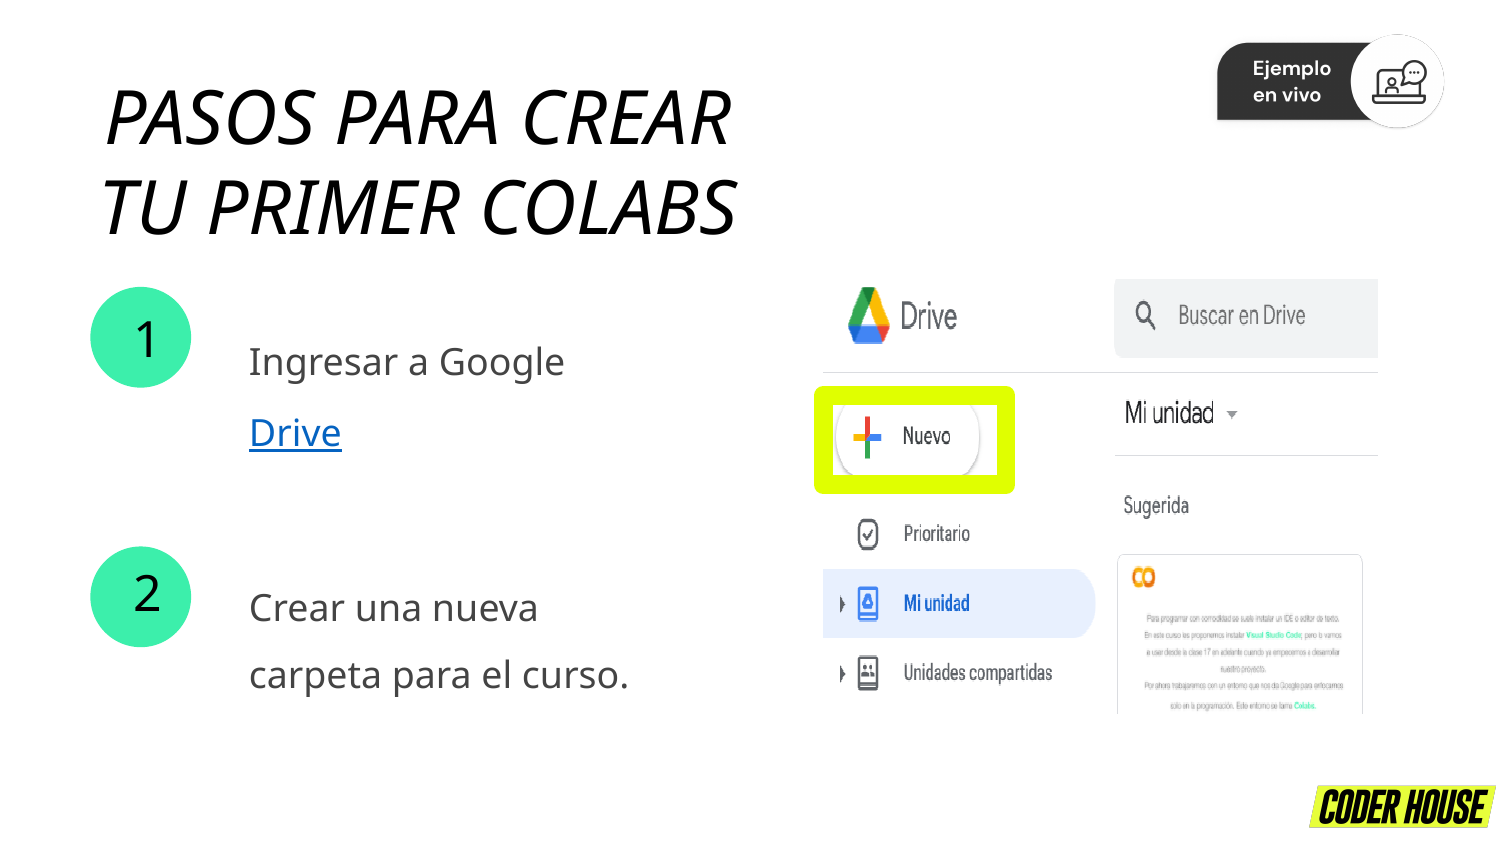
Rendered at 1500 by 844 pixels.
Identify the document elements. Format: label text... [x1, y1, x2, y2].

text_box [90, 286, 192, 388]
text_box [90, 546, 192, 648]
picture [823, 279, 1378, 715]
picture [1305, 779, 1500, 834]
text_box PASOS PARA CREAR TU PRIMER COLABS [63, 54, 773, 128]
picture [1196, 28, 1465, 135]
text_box Ingresar a Google Drive [233, 300, 675, 475]
text_box Crear una nueva carpeta para el curso. [233, 546, 675, 712]
